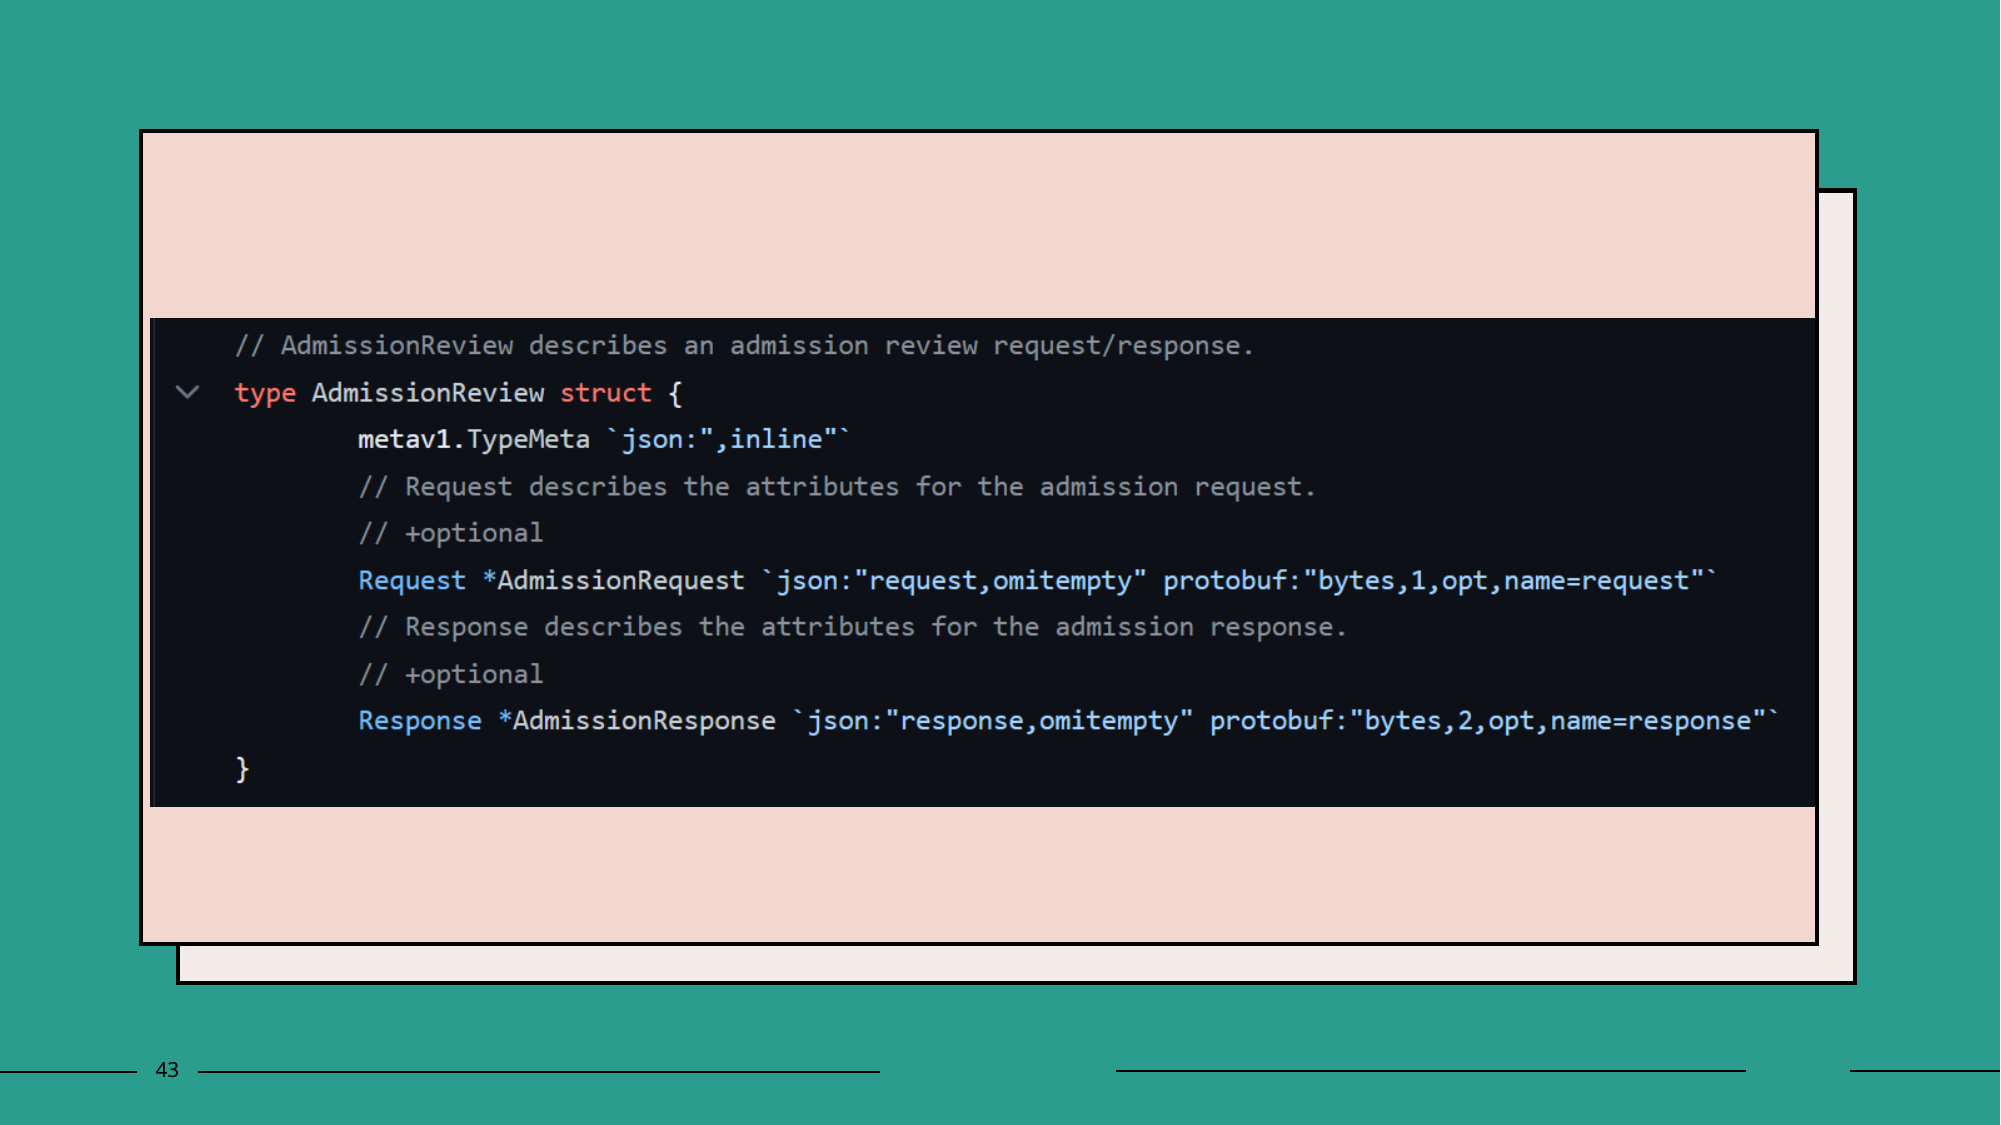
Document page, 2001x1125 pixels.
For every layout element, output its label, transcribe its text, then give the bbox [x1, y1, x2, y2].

picture [150, 318, 1815, 807]
slide_number 43 [137, 1050, 198, 1091]
